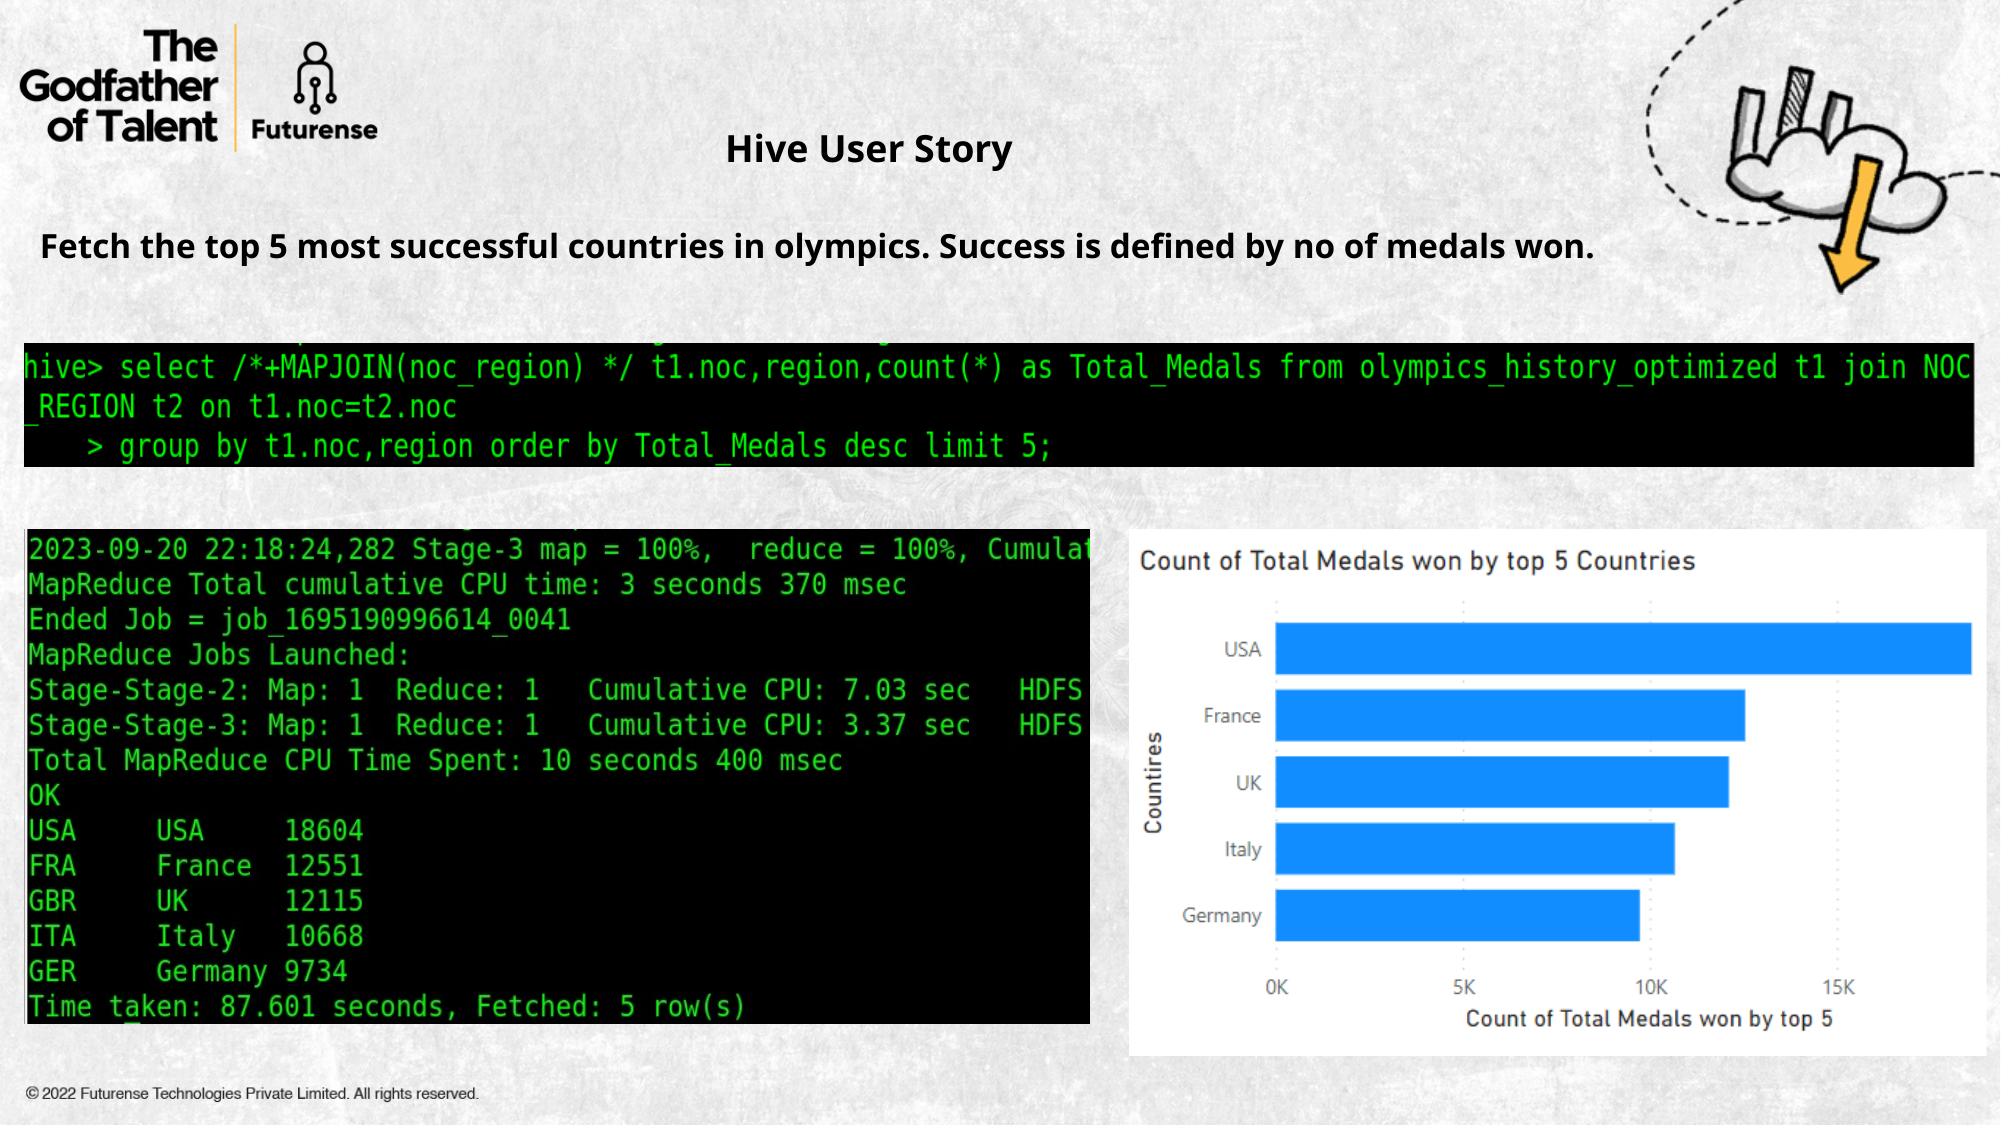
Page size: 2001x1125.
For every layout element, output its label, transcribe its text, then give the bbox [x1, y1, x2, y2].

picture [0, 0, 2001, 1125]
text_box Fetch the top 5 most successful countries in olympics. Success is defined by no of medals won. [24, 210, 1639, 281]
text_box Hive User Story [710, 110, 1215, 168]
